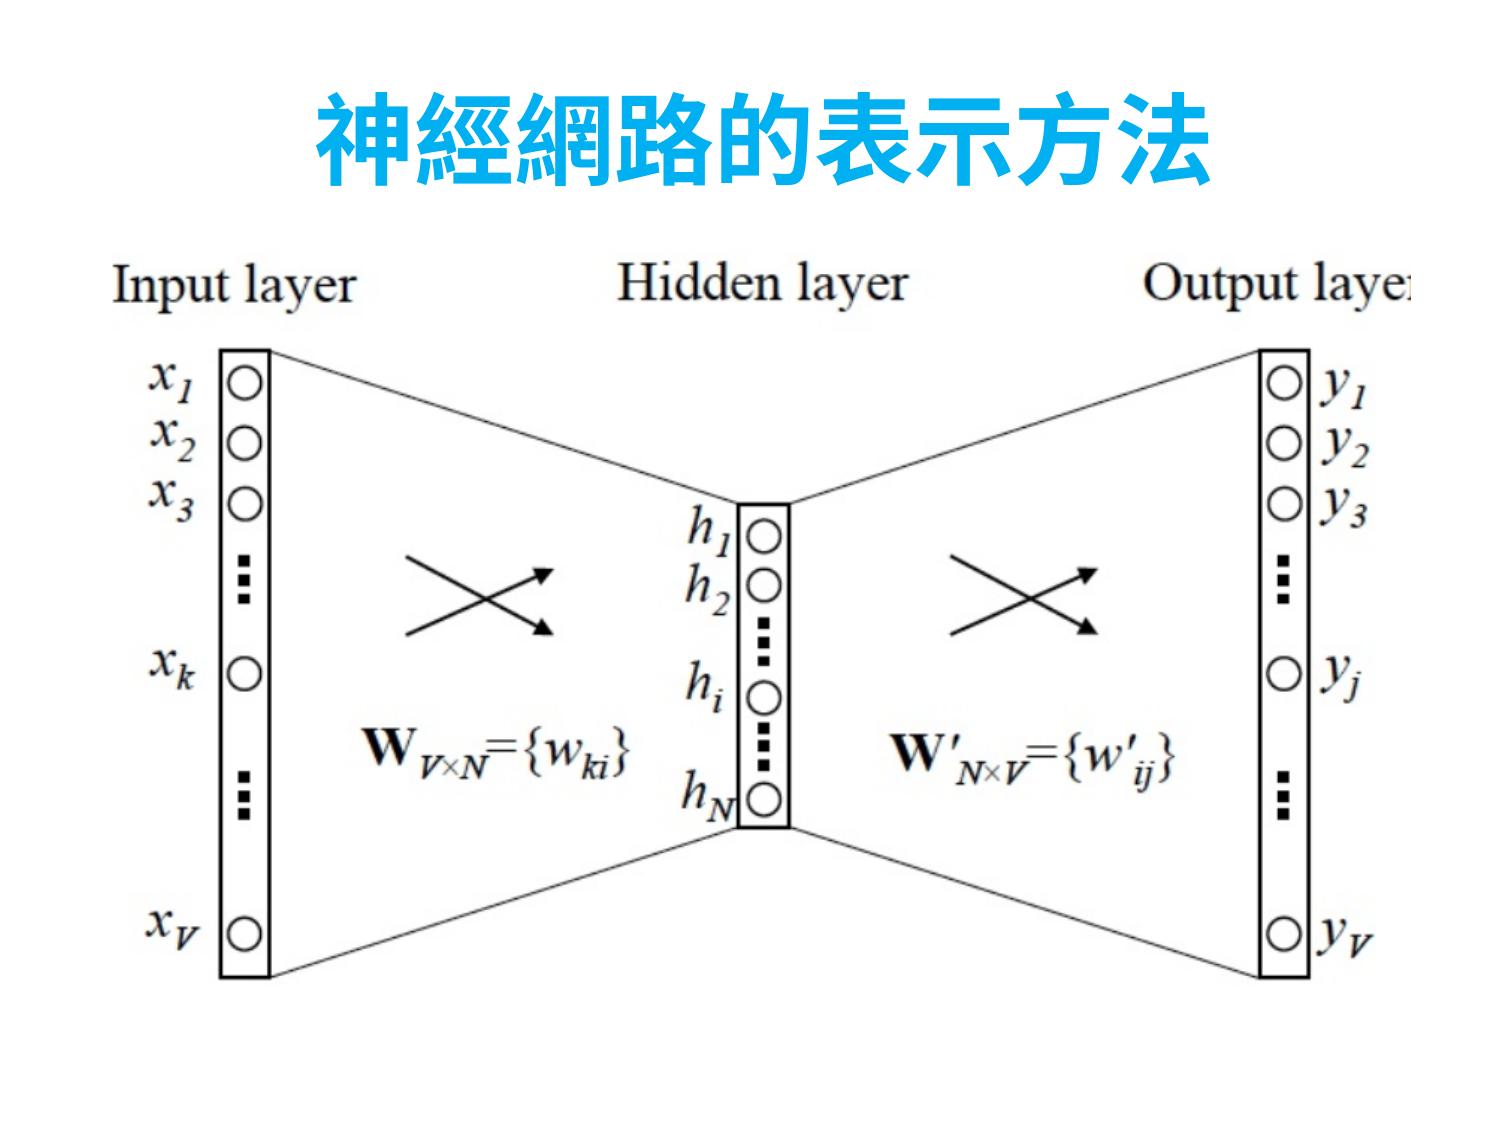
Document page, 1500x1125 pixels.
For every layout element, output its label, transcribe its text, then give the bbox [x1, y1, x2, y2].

picture [112, 249, 1411, 988]
text_box 神經網路的表示方法 [299, 49, 1275, 213]
